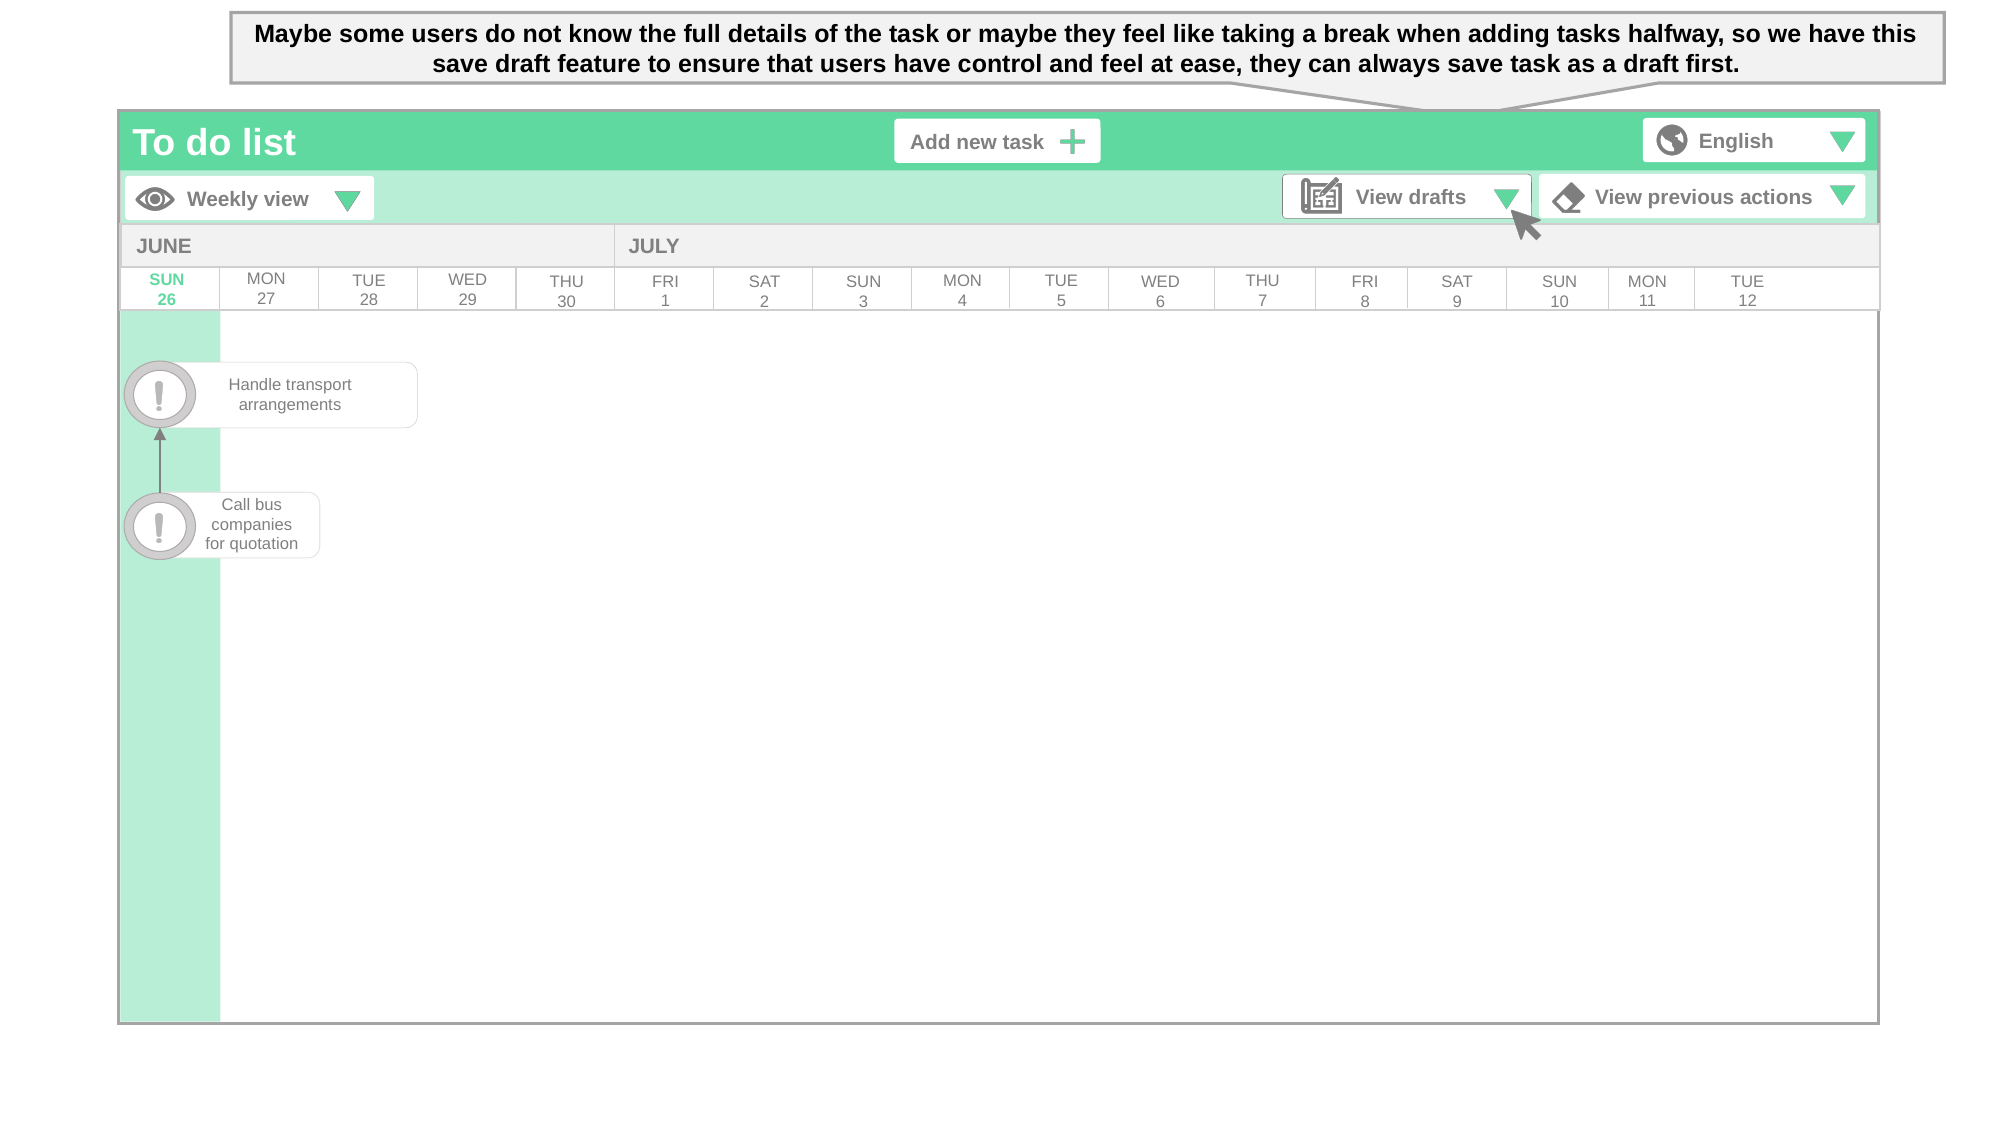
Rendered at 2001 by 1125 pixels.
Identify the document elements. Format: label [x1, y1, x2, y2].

picture [330, 185, 364, 218]
picture [1826, 179, 1859, 212]
picture [132, 176, 178, 222]
picture [1298, 172, 1345, 219]
picture [1654, 122, 1690, 158]
picture [1058, 127, 1087, 156]
picture [1489, 178, 1588, 252]
text_box [117, 11, 1946, 1025]
picture [1826, 125, 1859, 159]
